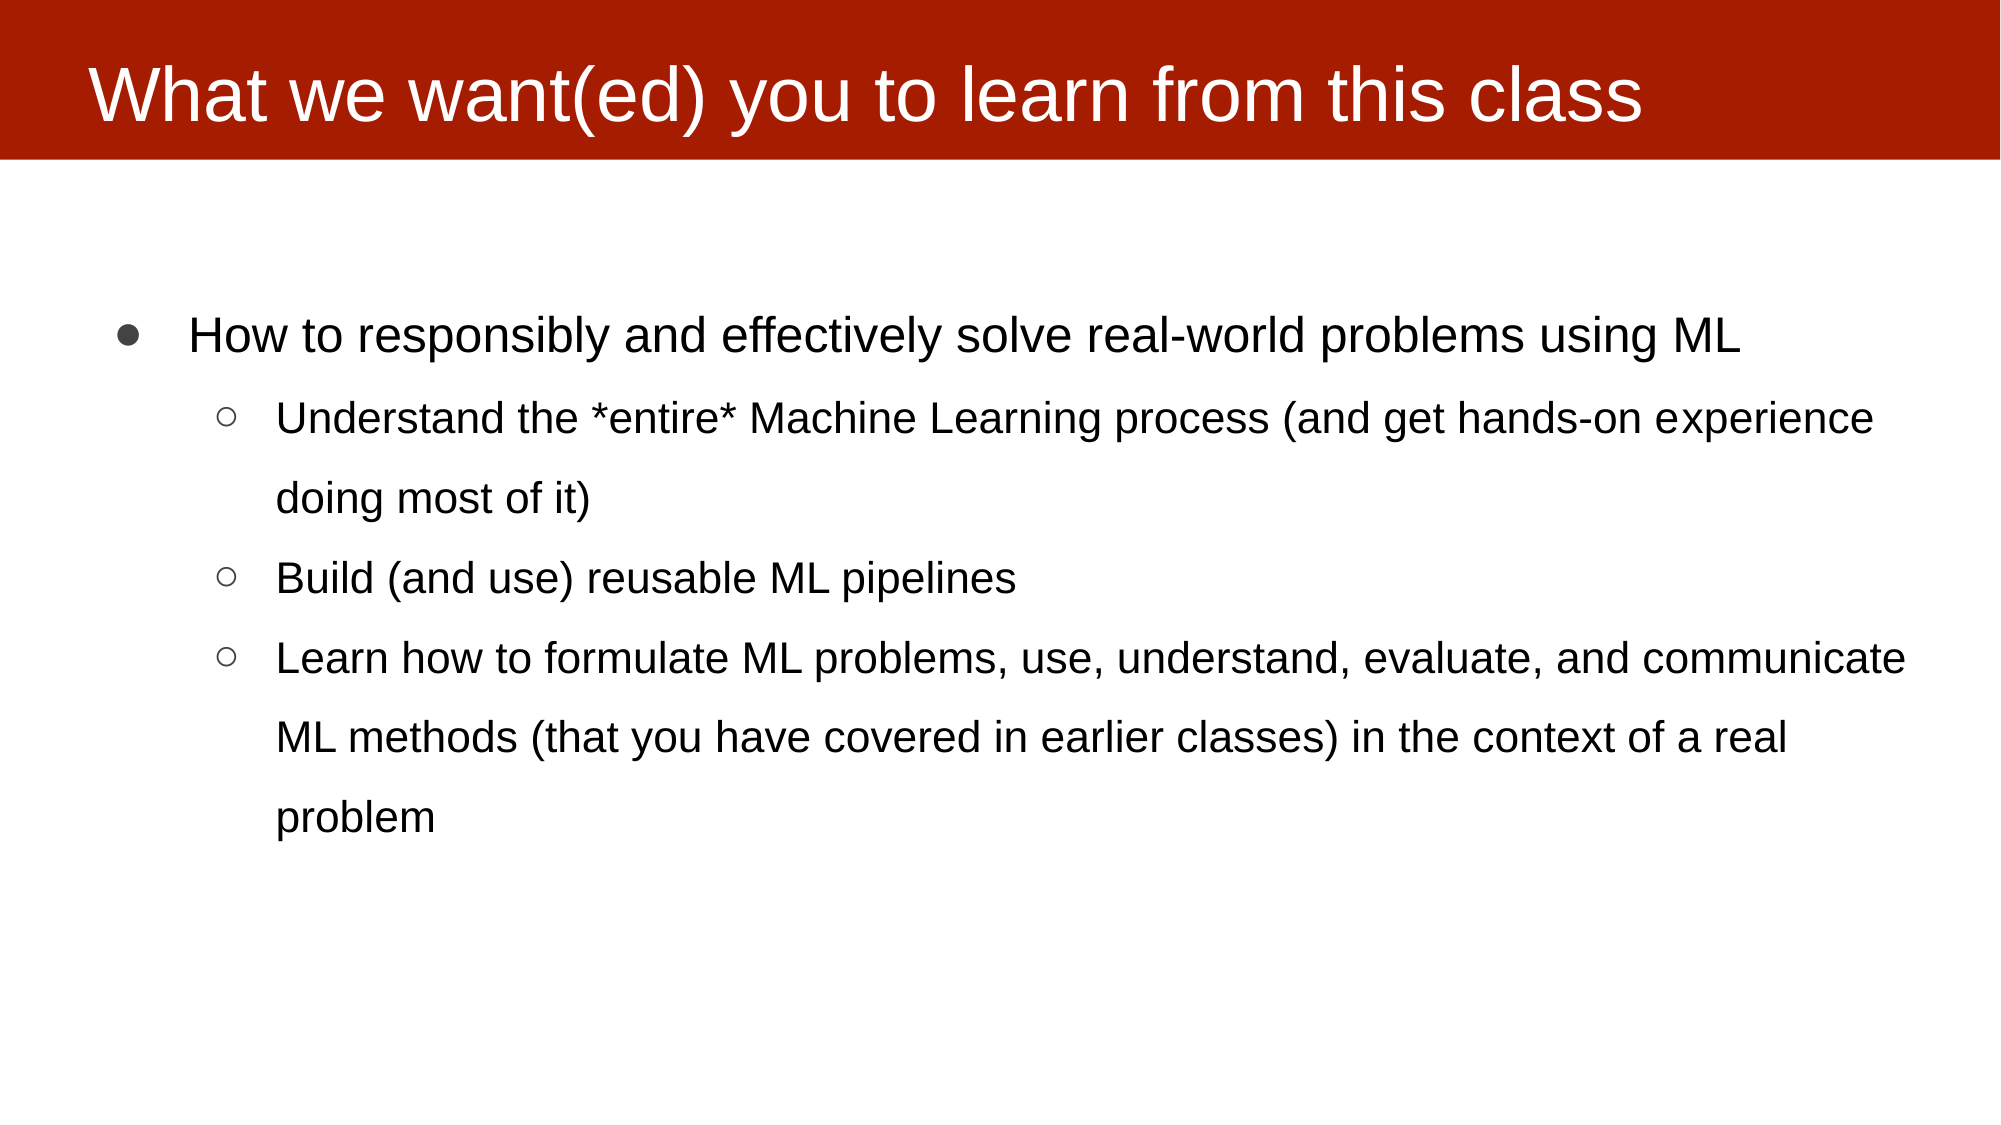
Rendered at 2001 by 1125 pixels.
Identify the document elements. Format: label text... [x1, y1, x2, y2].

list How to responsibly and effectively solve real-world problems using ML Understand the *entire* Machine Learning process (and get hands-on experience doing most of it) Build (and use) reusable ML pipelines Learn how to formulate ML problems, use, understand, evaluate, and communicate ML methods (that you have covered in earlier classes) in the context of a real problem [68, 252, 1932, 1000]
title What we want(ed) you to learn from this class [68, 24, 1932, 150]
